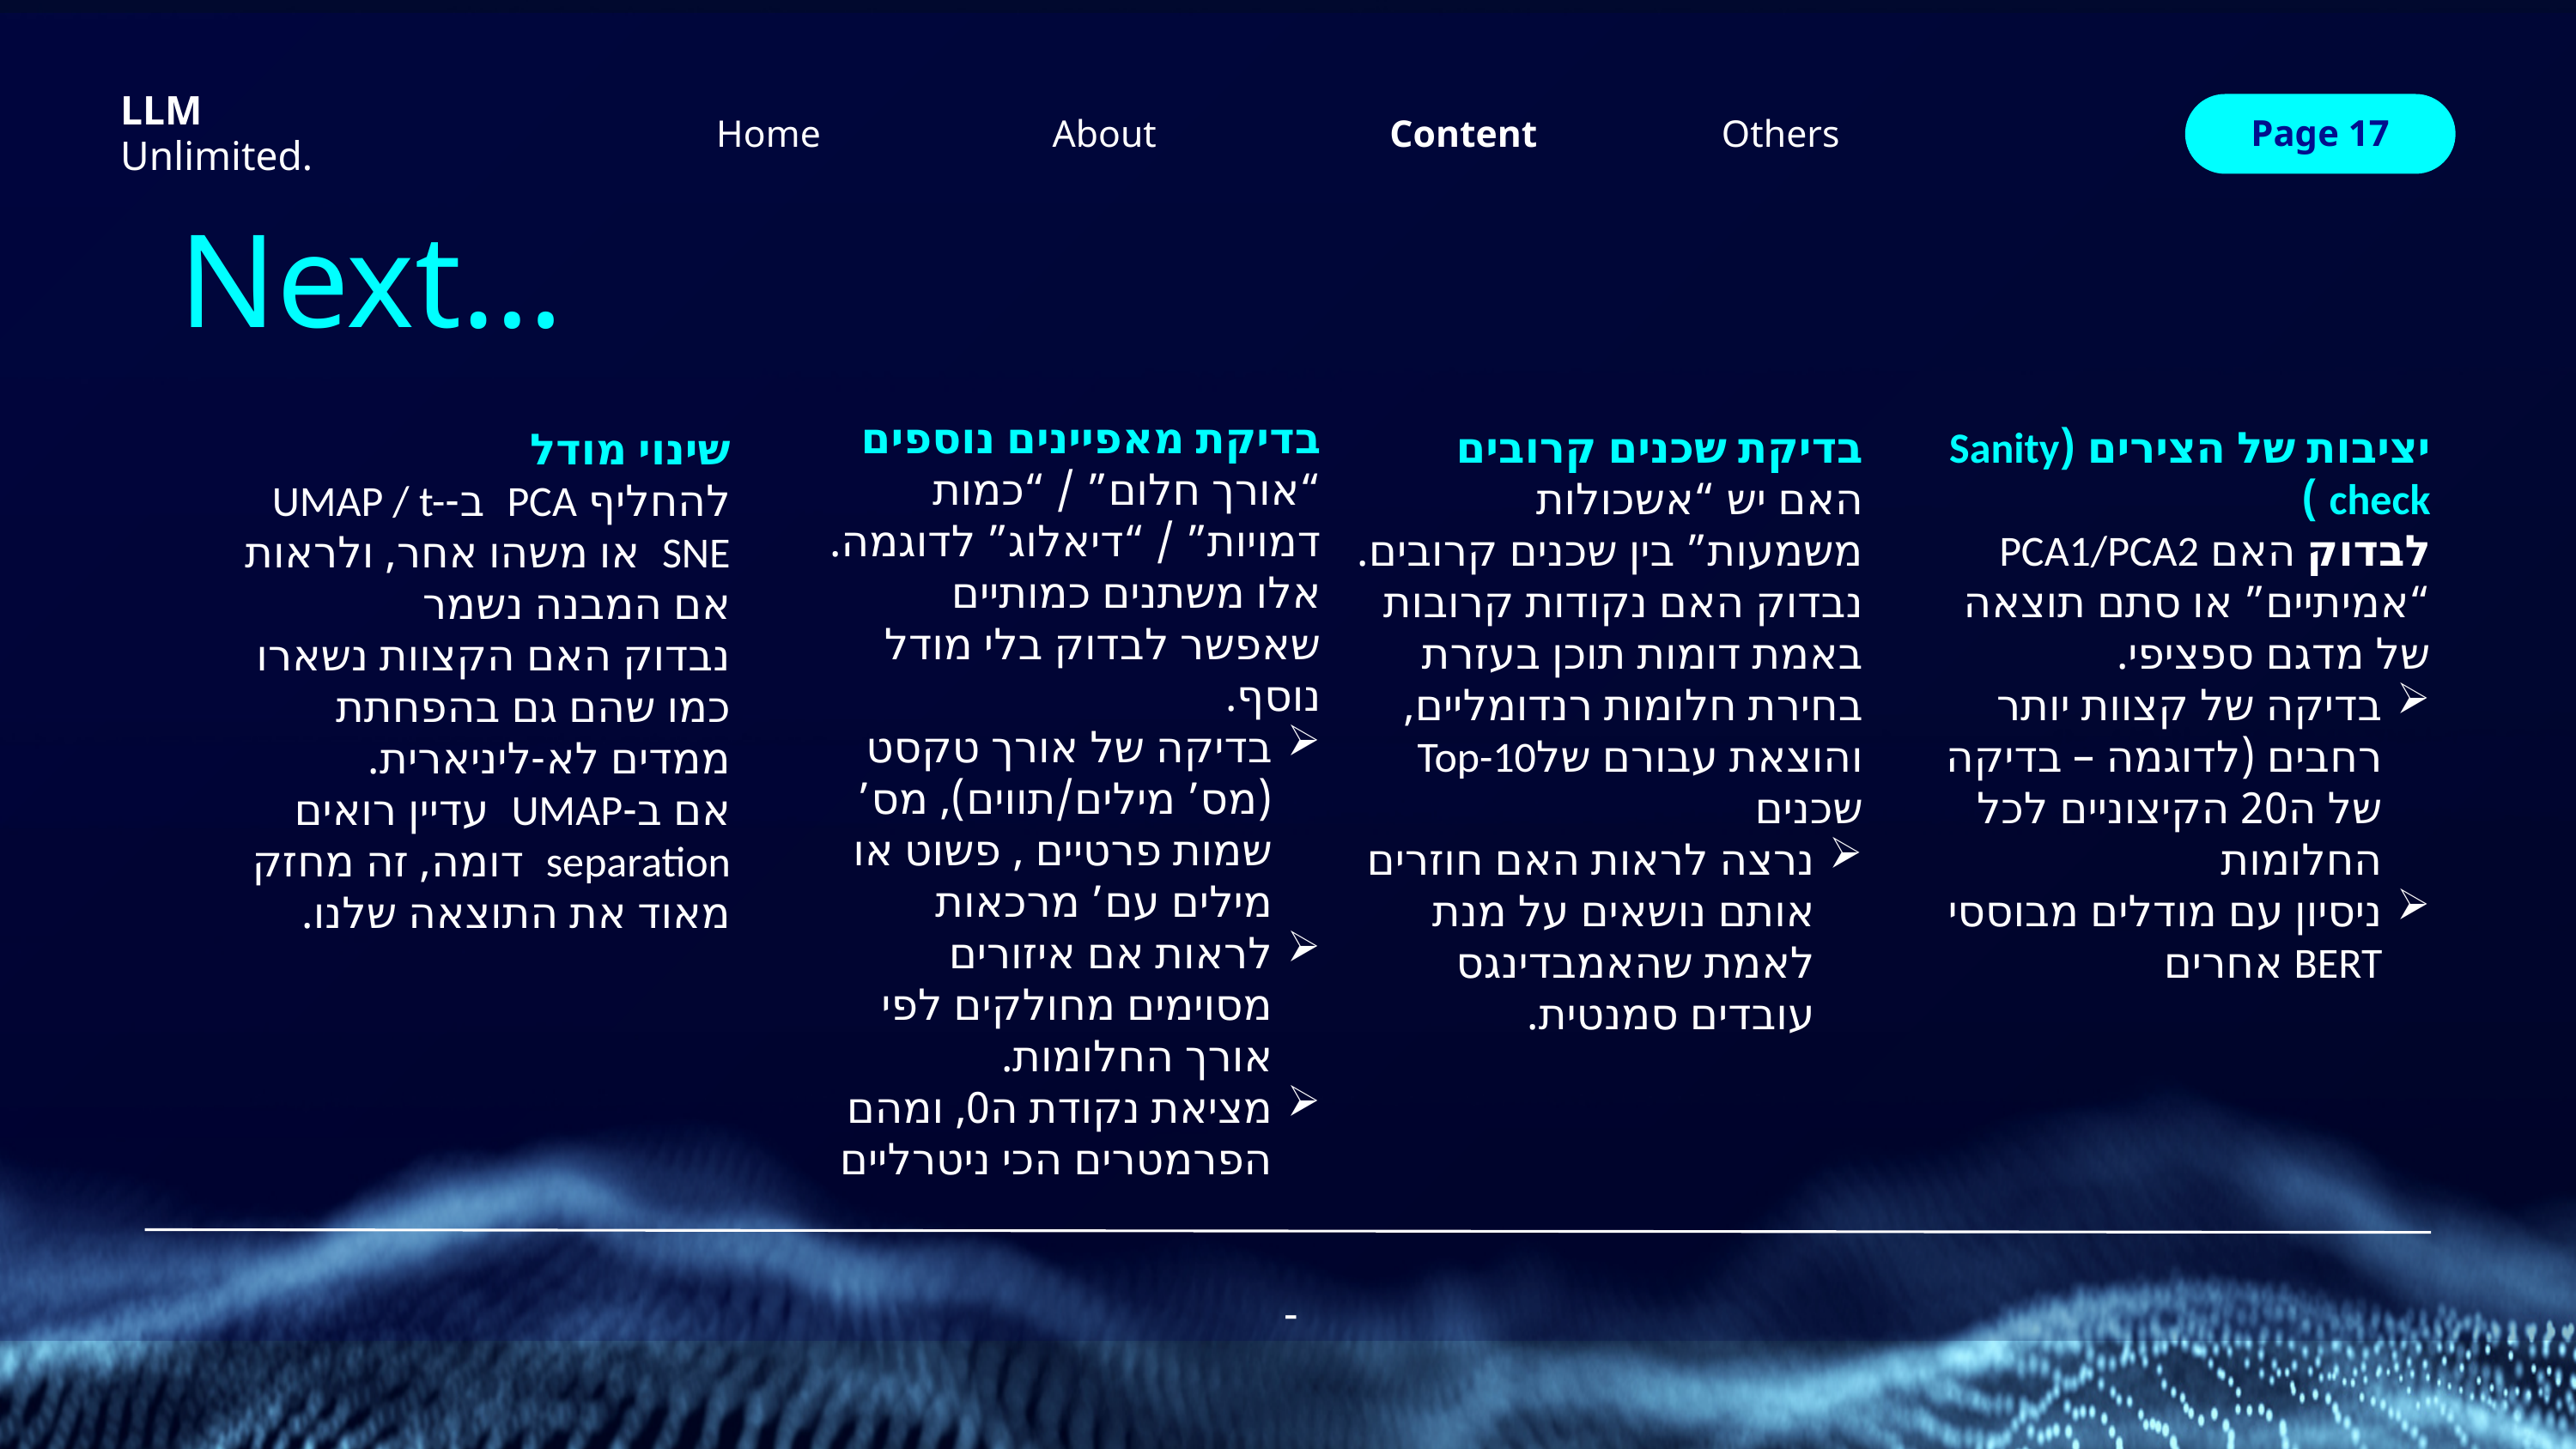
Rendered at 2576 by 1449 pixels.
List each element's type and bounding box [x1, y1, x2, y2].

text_box [0, 1350, 2576, 1449]
text_box [2184, 94, 2456, 174]
text_box [0, 0, 2576, 1342]
